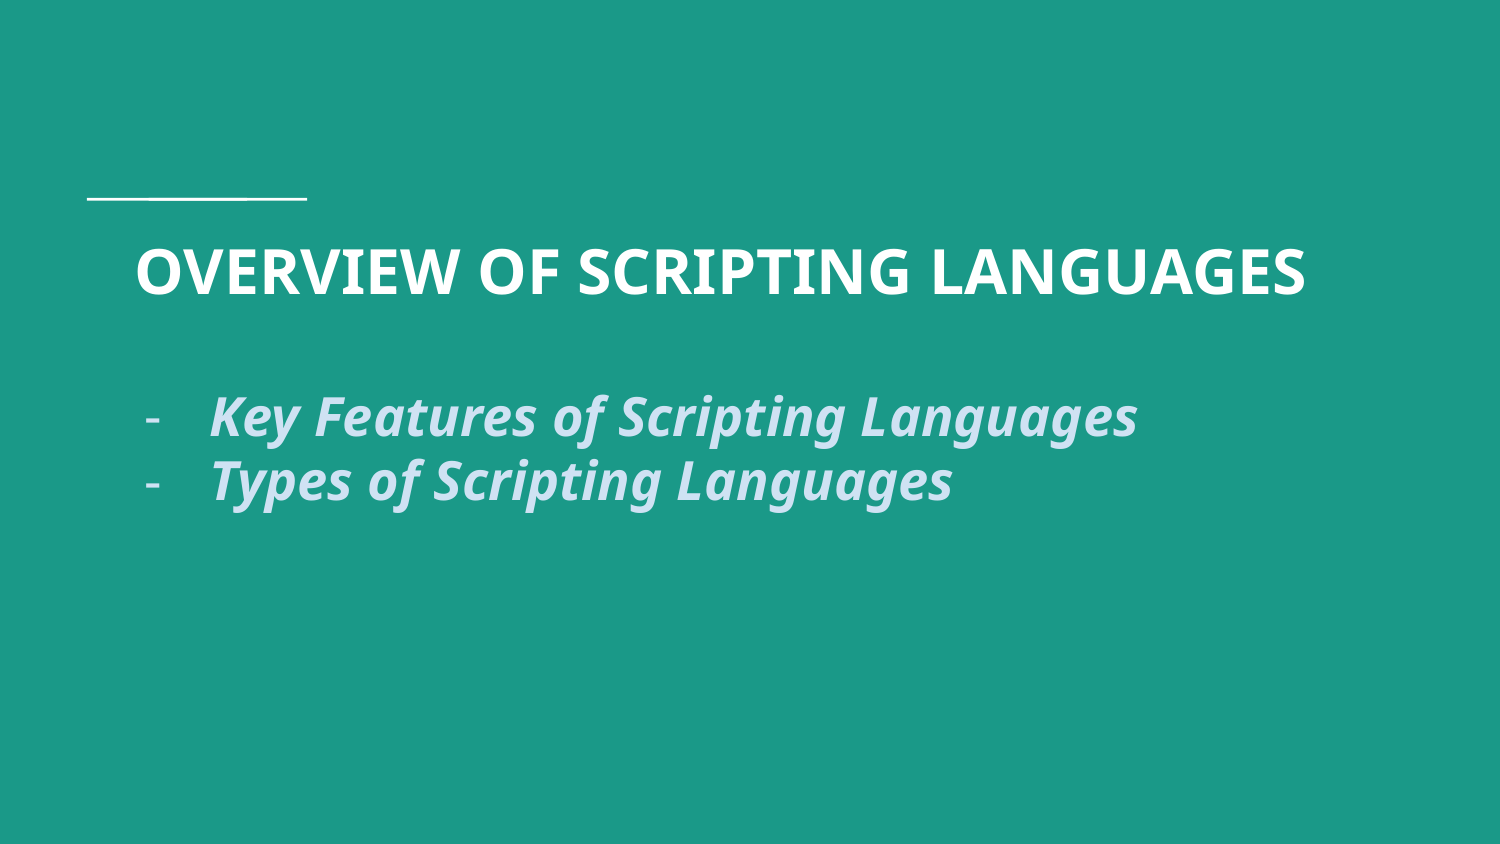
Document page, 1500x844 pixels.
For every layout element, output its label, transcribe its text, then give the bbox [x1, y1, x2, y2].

title OVERVIEW OF SCRIPTING LANGUAGES Key Features of Scripting Languages Types of Scripting Languages [119, 216, 1439, 720]
